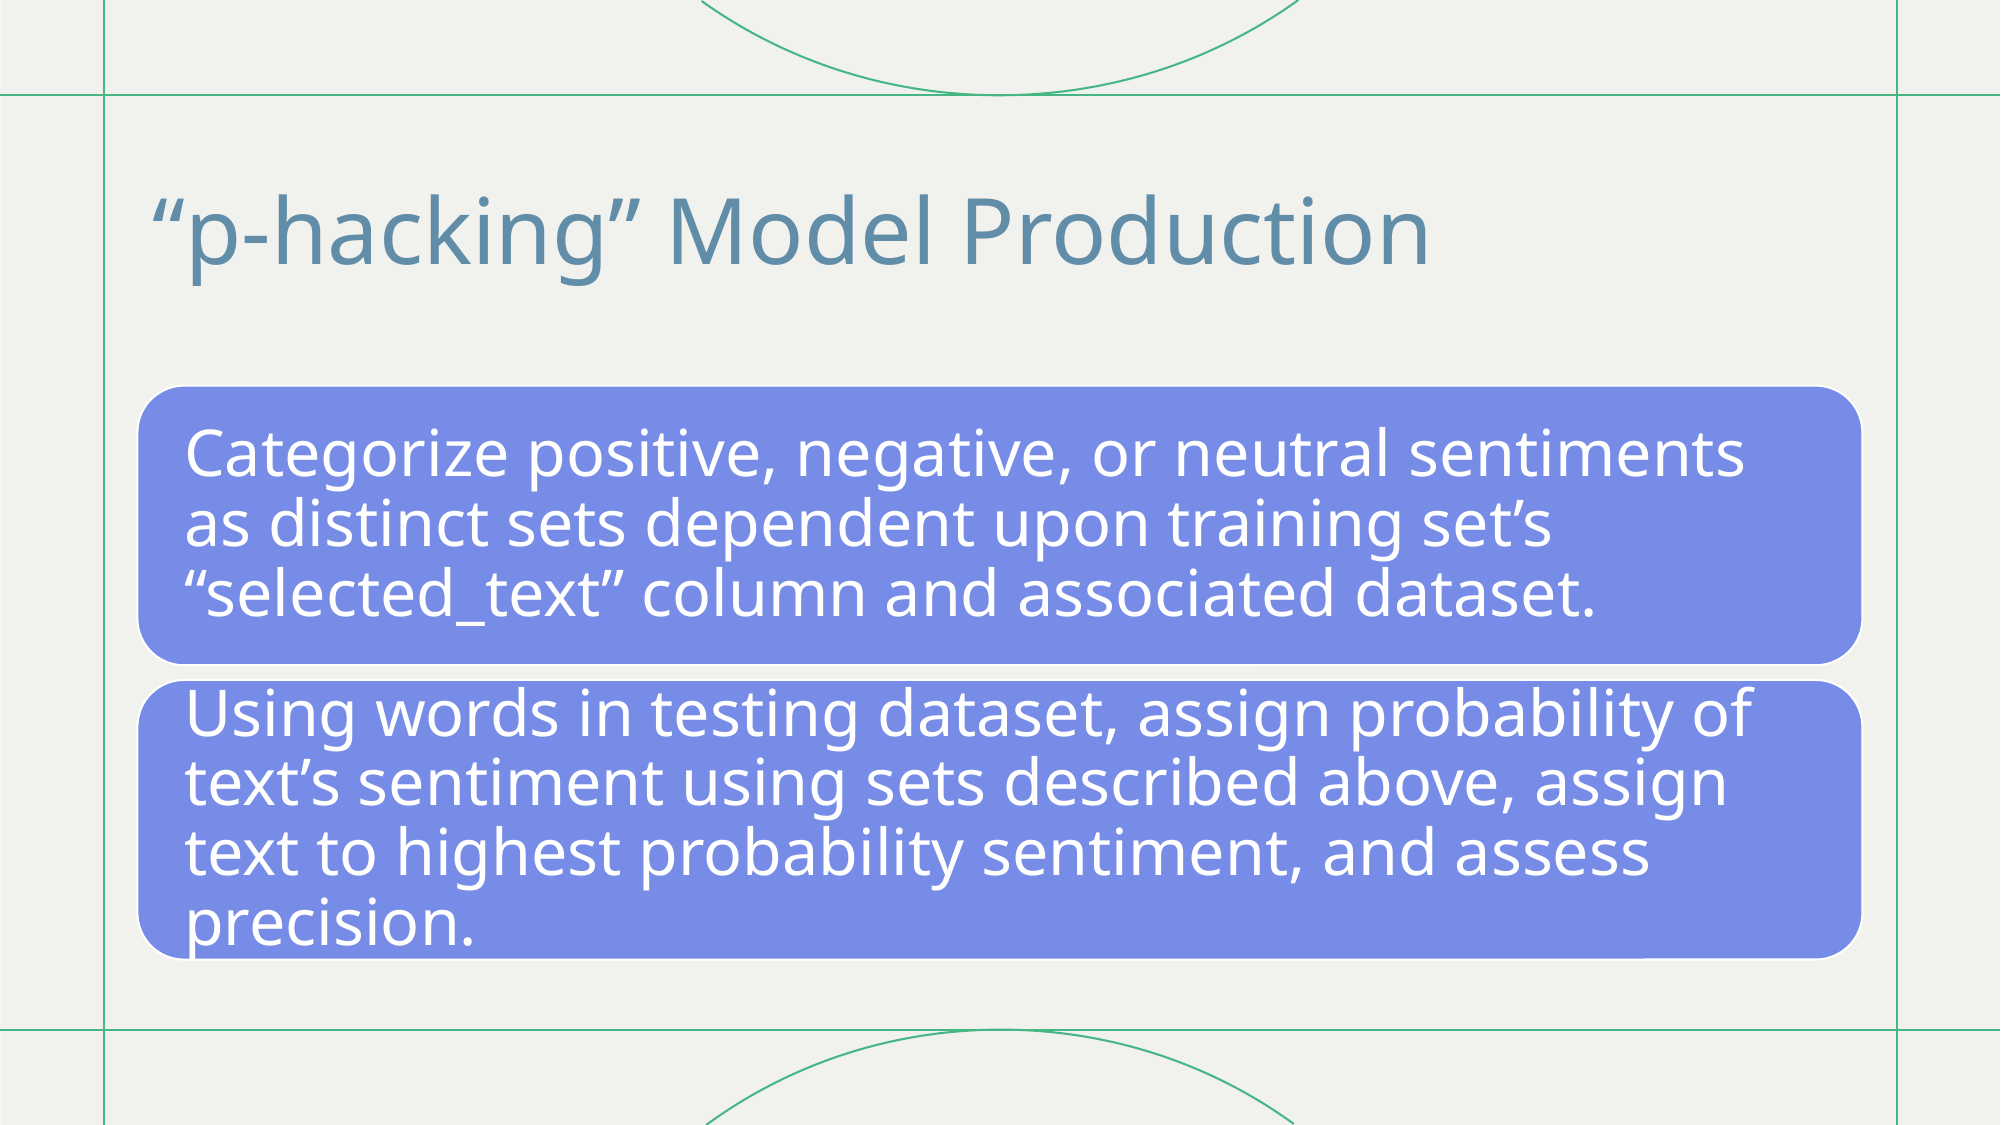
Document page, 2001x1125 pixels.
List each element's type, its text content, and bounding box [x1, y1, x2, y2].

title “p-hacking” Model Production [137, 119, 1863, 337]
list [137, 359, 1863, 987]
